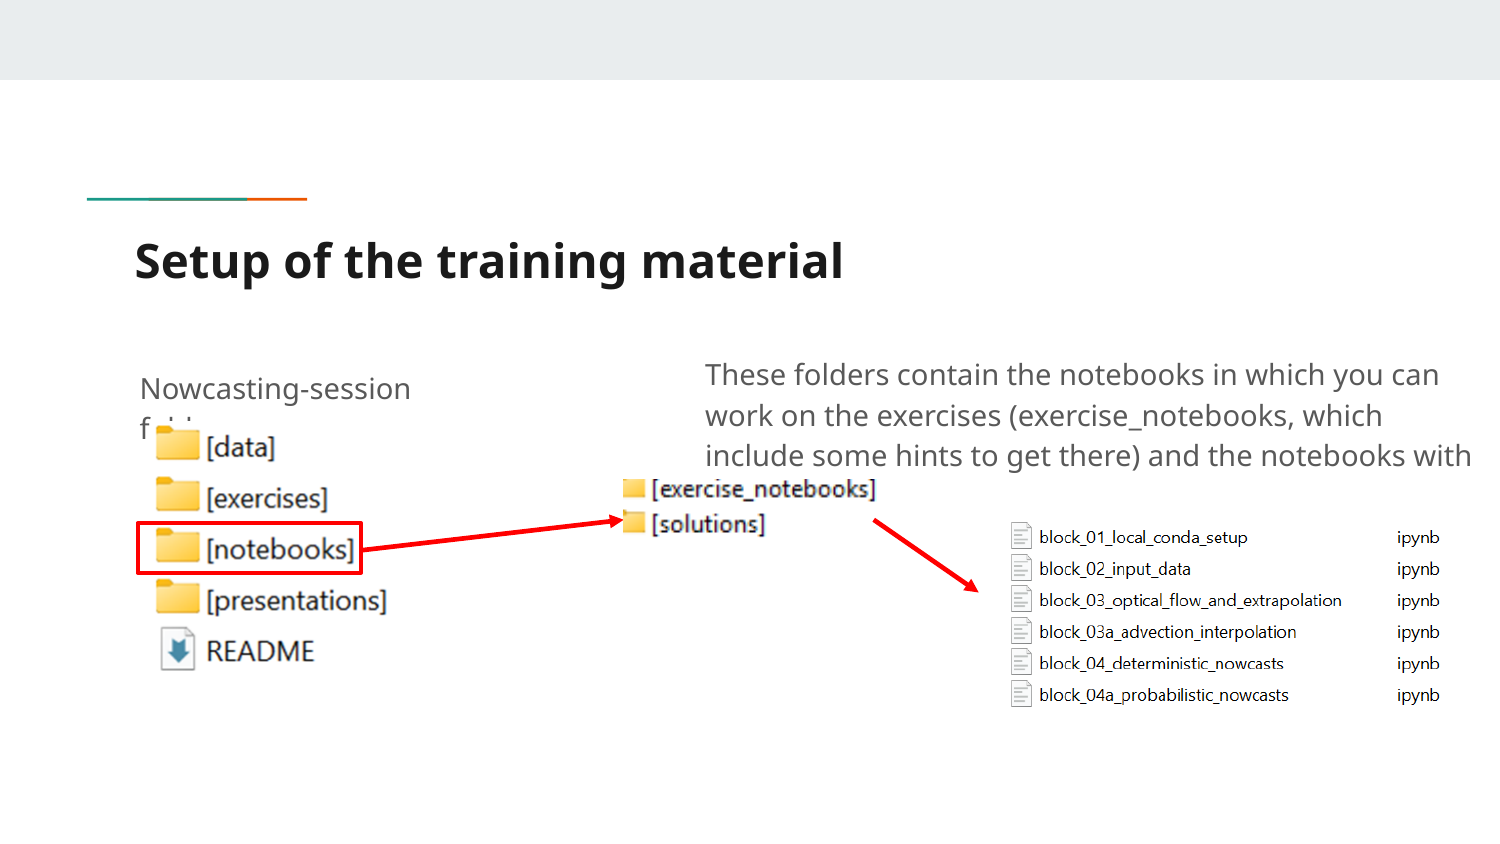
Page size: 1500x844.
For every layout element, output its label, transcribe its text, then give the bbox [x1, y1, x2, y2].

picture [1007, 519, 1449, 711]
list Nowcasting-session folder [100, 349, 498, 485]
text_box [360, 519, 618, 551]
text_box These folders contain the notebooks in which you can work on the exercises (exercise_notebooks, which include some hints to get there) and the notebooks with the solutions. [666, 336, 1500, 472]
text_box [873, 519, 979, 593]
title Setup of the training material [119, 216, 1381, 305]
picture [150, 421, 414, 676]
text_box [136, 521, 144, 575]
picture [623, 479, 920, 560]
